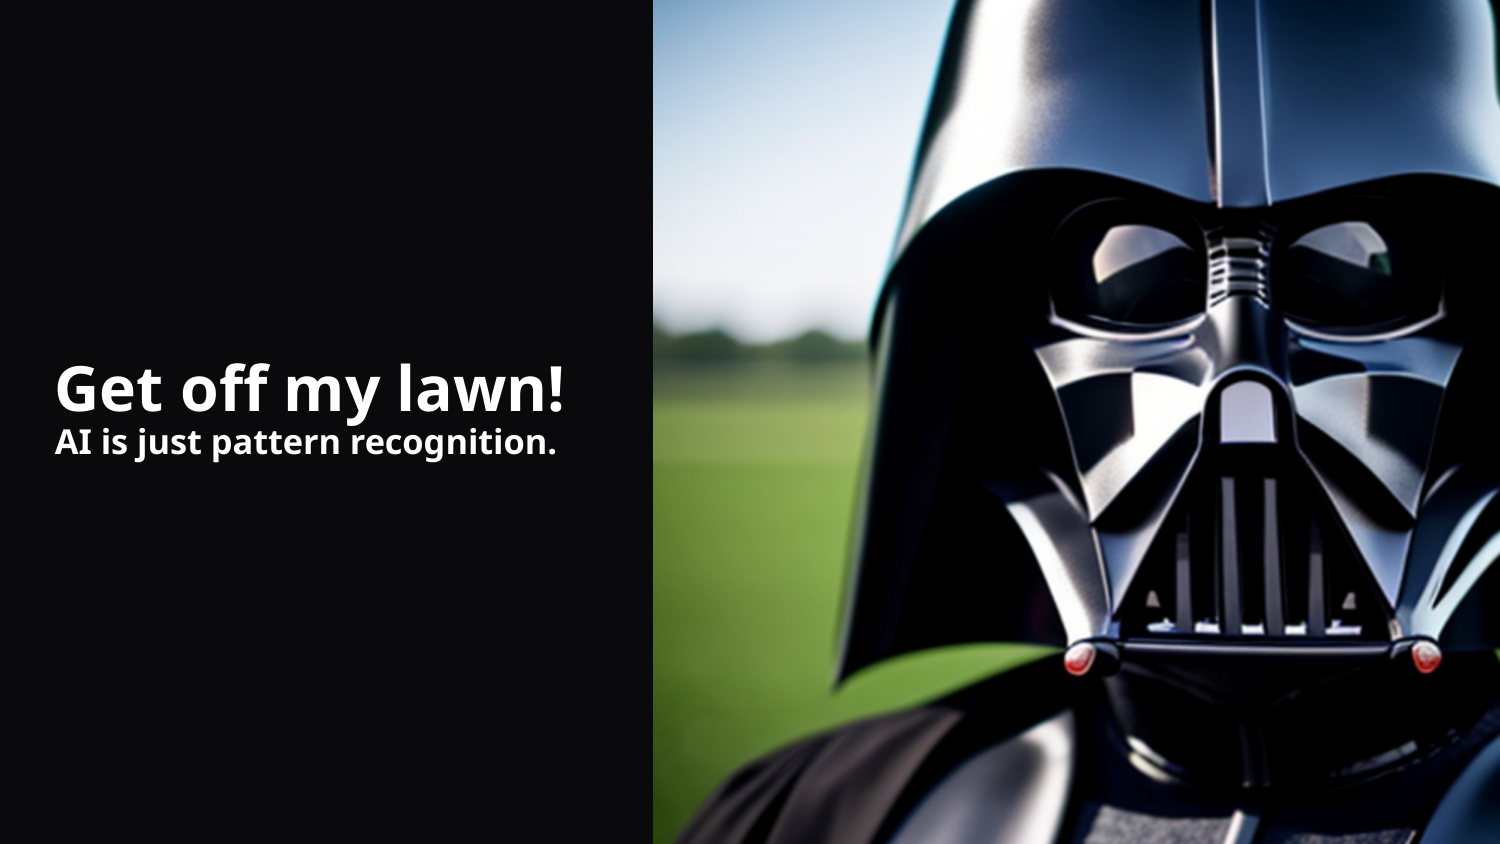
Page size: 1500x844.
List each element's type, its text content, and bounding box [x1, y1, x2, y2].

title Get off my lawn! AI is just pattern recognition. [48, 323, 612, 496]
picture [652, 0, 1500, 844]
